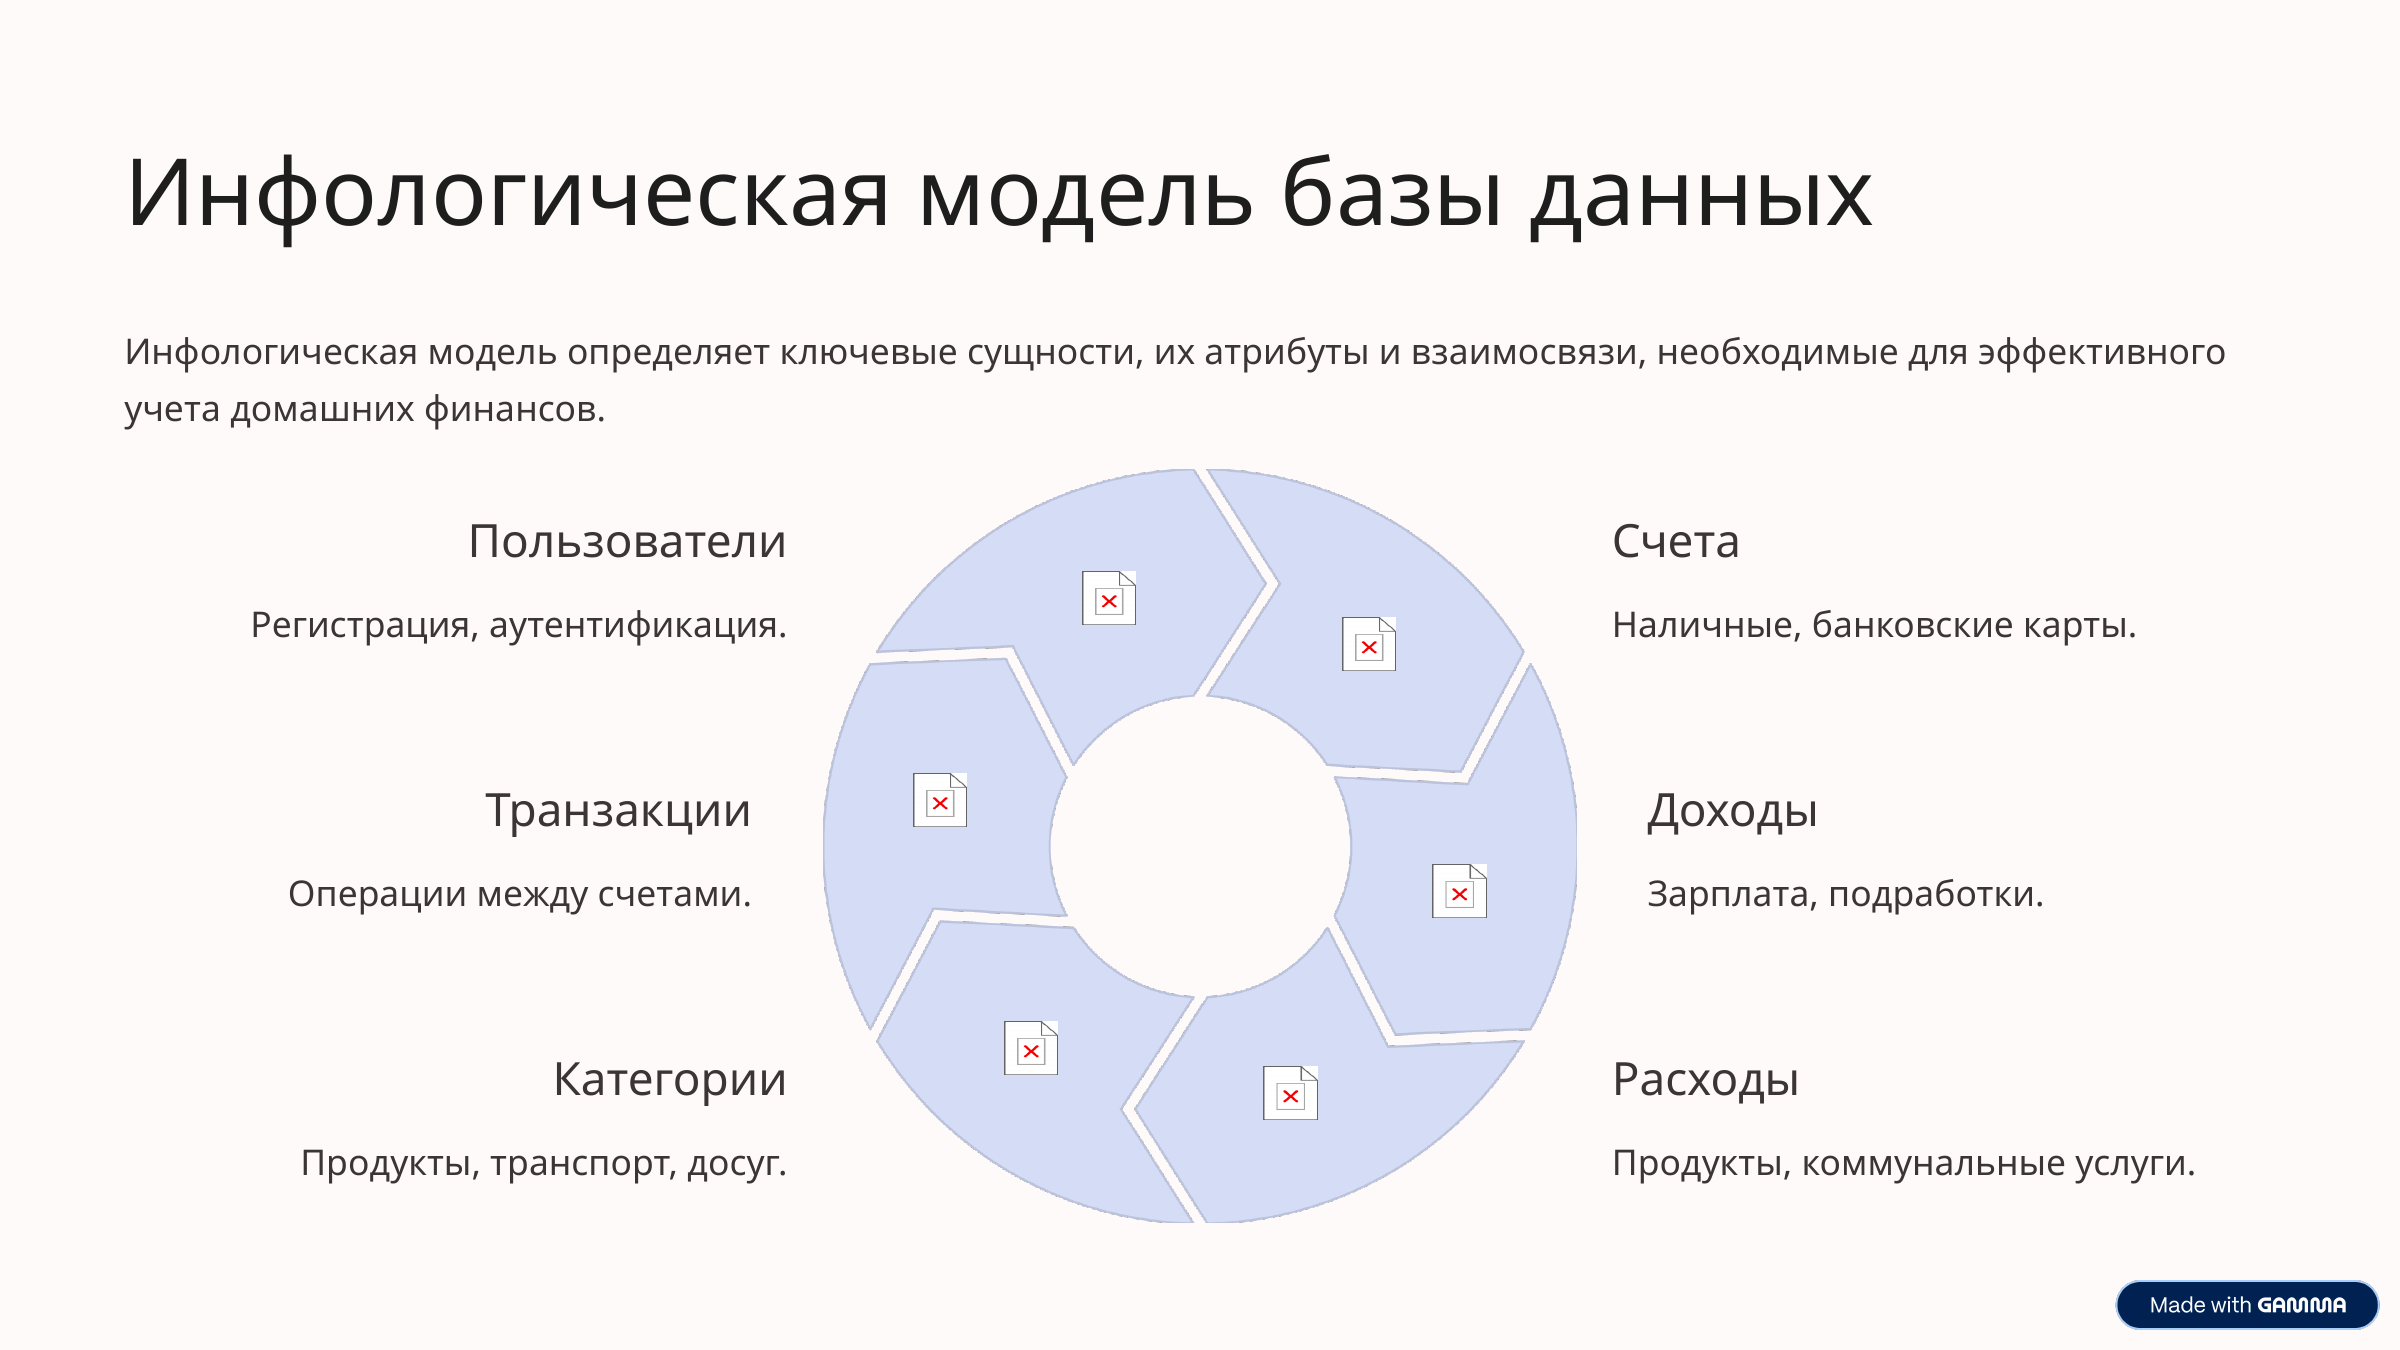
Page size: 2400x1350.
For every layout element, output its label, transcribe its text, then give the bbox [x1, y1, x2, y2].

text_box Категории [320, 1046, 788, 1105]
text_box Расходы [1611, 1046, 2080, 1105]
text_box Пользователи [320, 508, 788, 568]
text_box Операции между счетами. [124, 857, 753, 915]
text_box Продукты, коммунальные услуги. [1611, 1126, 2276, 1183]
picture [823, 469, 1577, 1223]
text_box Счета [1611, 508, 2080, 568]
text_box Доходы [1647, 777, 2116, 836]
text_box Транзакции [284, 777, 753, 836]
text_box Продукты, транспорт, досуг. [124, 1126, 788, 1183]
picture [2106, 1271, 2389, 1339]
text_box Регистрация, аутентификация. [124, 588, 788, 646]
text_box Инфологическая модель определяет ключевые сущности, их атрибуты и взаимосвязи, необходимые для эффективного учета домашних финансов. [124, 315, 2276, 430]
text_box Зарплата, подработки. [1647, 857, 2276, 915]
text_box Инфологическая модель базы данных [124, 127, 1879, 245]
text_box Наличные, банковские карты. [1611, 588, 2276, 646]
